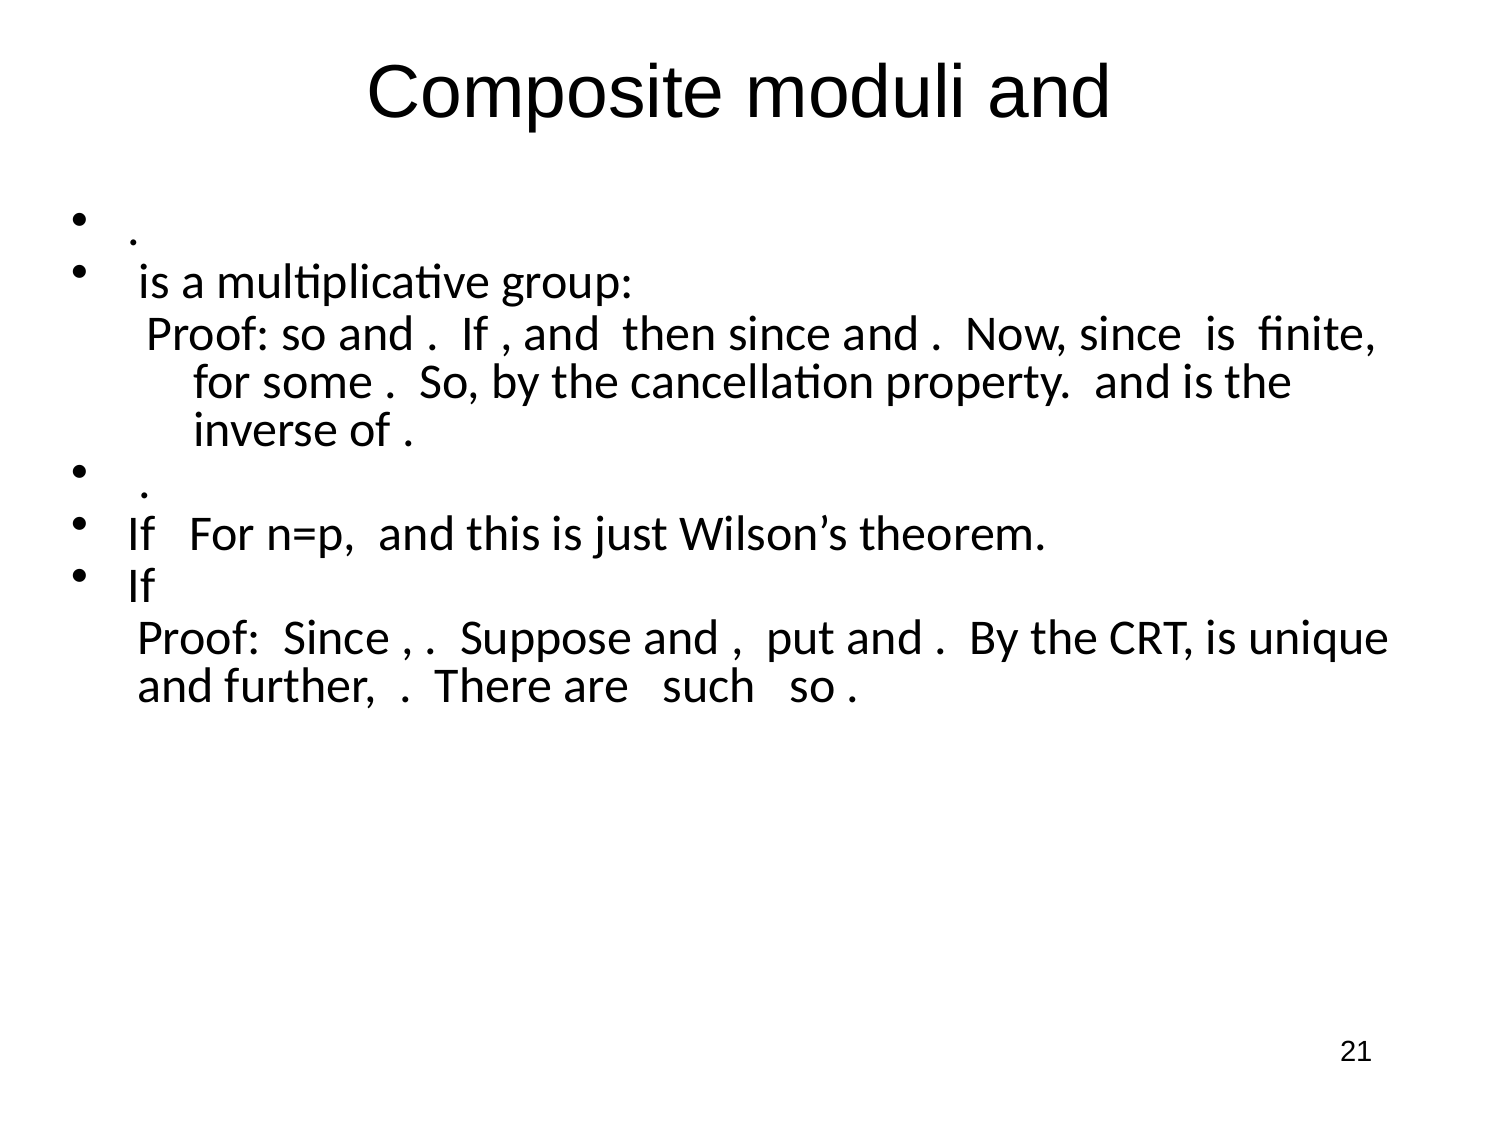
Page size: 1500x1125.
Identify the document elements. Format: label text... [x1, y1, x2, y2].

slide_number 21 [1074, 1024, 1388, 1101]
